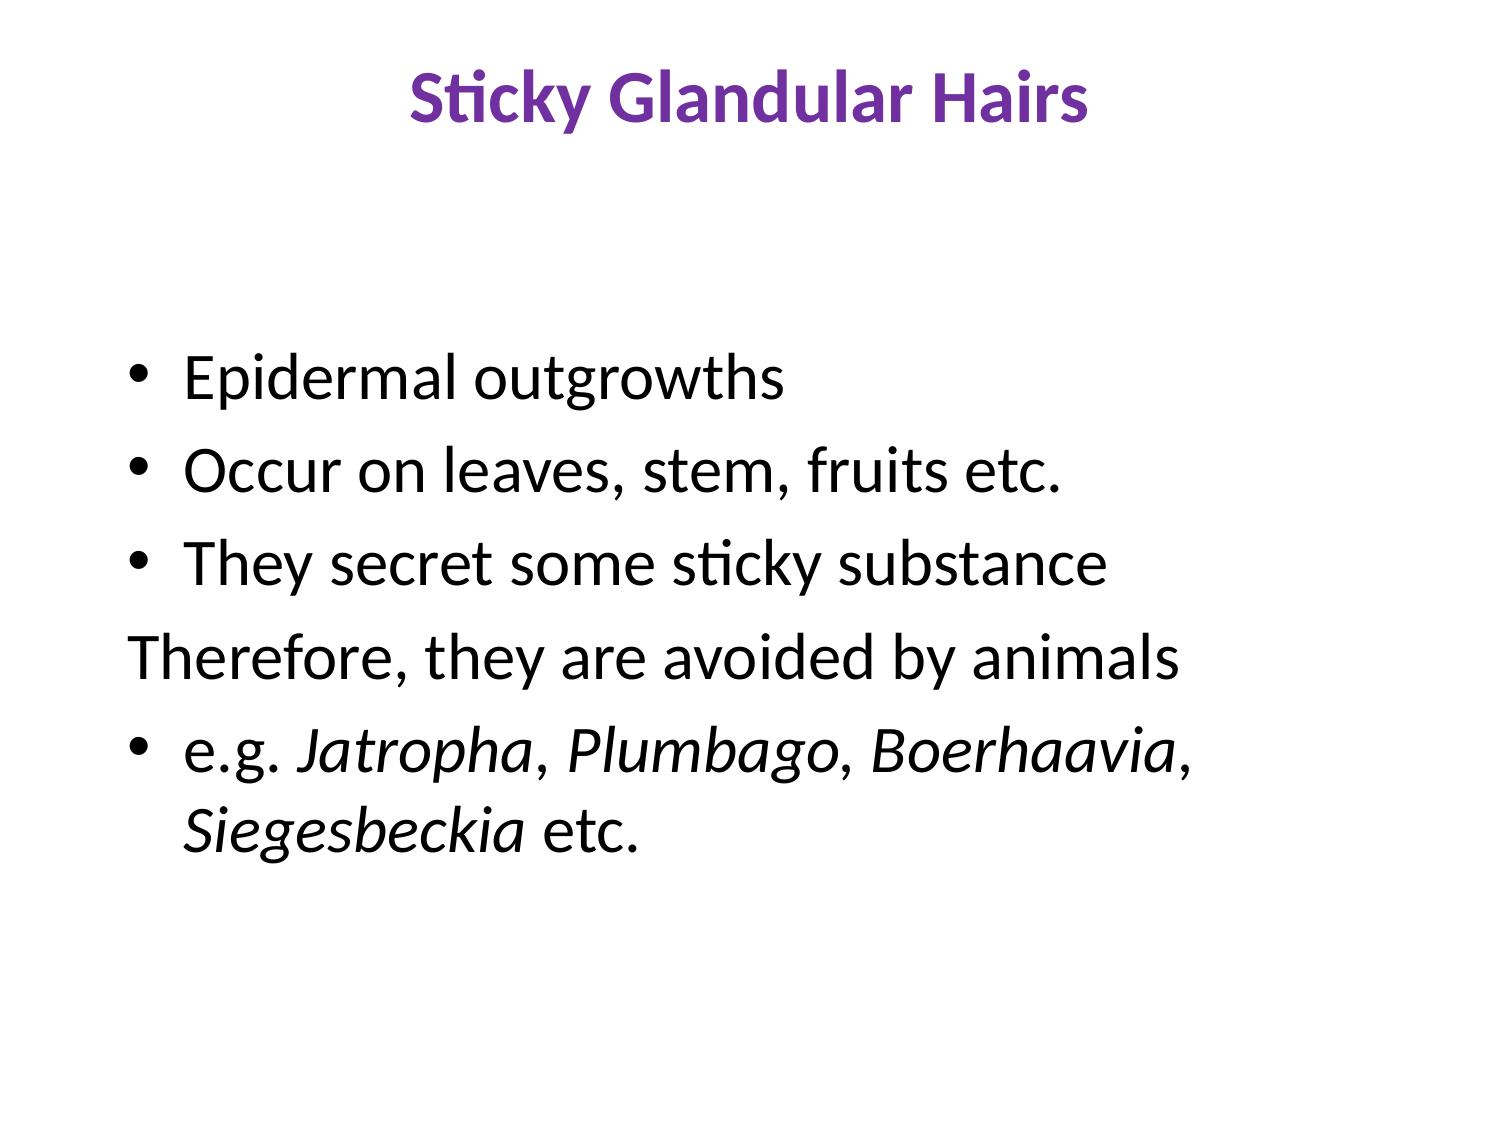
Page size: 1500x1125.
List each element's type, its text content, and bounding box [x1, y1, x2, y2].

list Epidermal outgrowths Occur on leaves, stem, fruits etc. They secret some sticky substance Therefore, they are avoided by animals e.g. Jatropha, Plumbago, Boerhaavia, Siegesbeckia etc. [112, 324, 1388, 901]
title Sticky Glandular Hairs [74, 62, 1426, 213]
